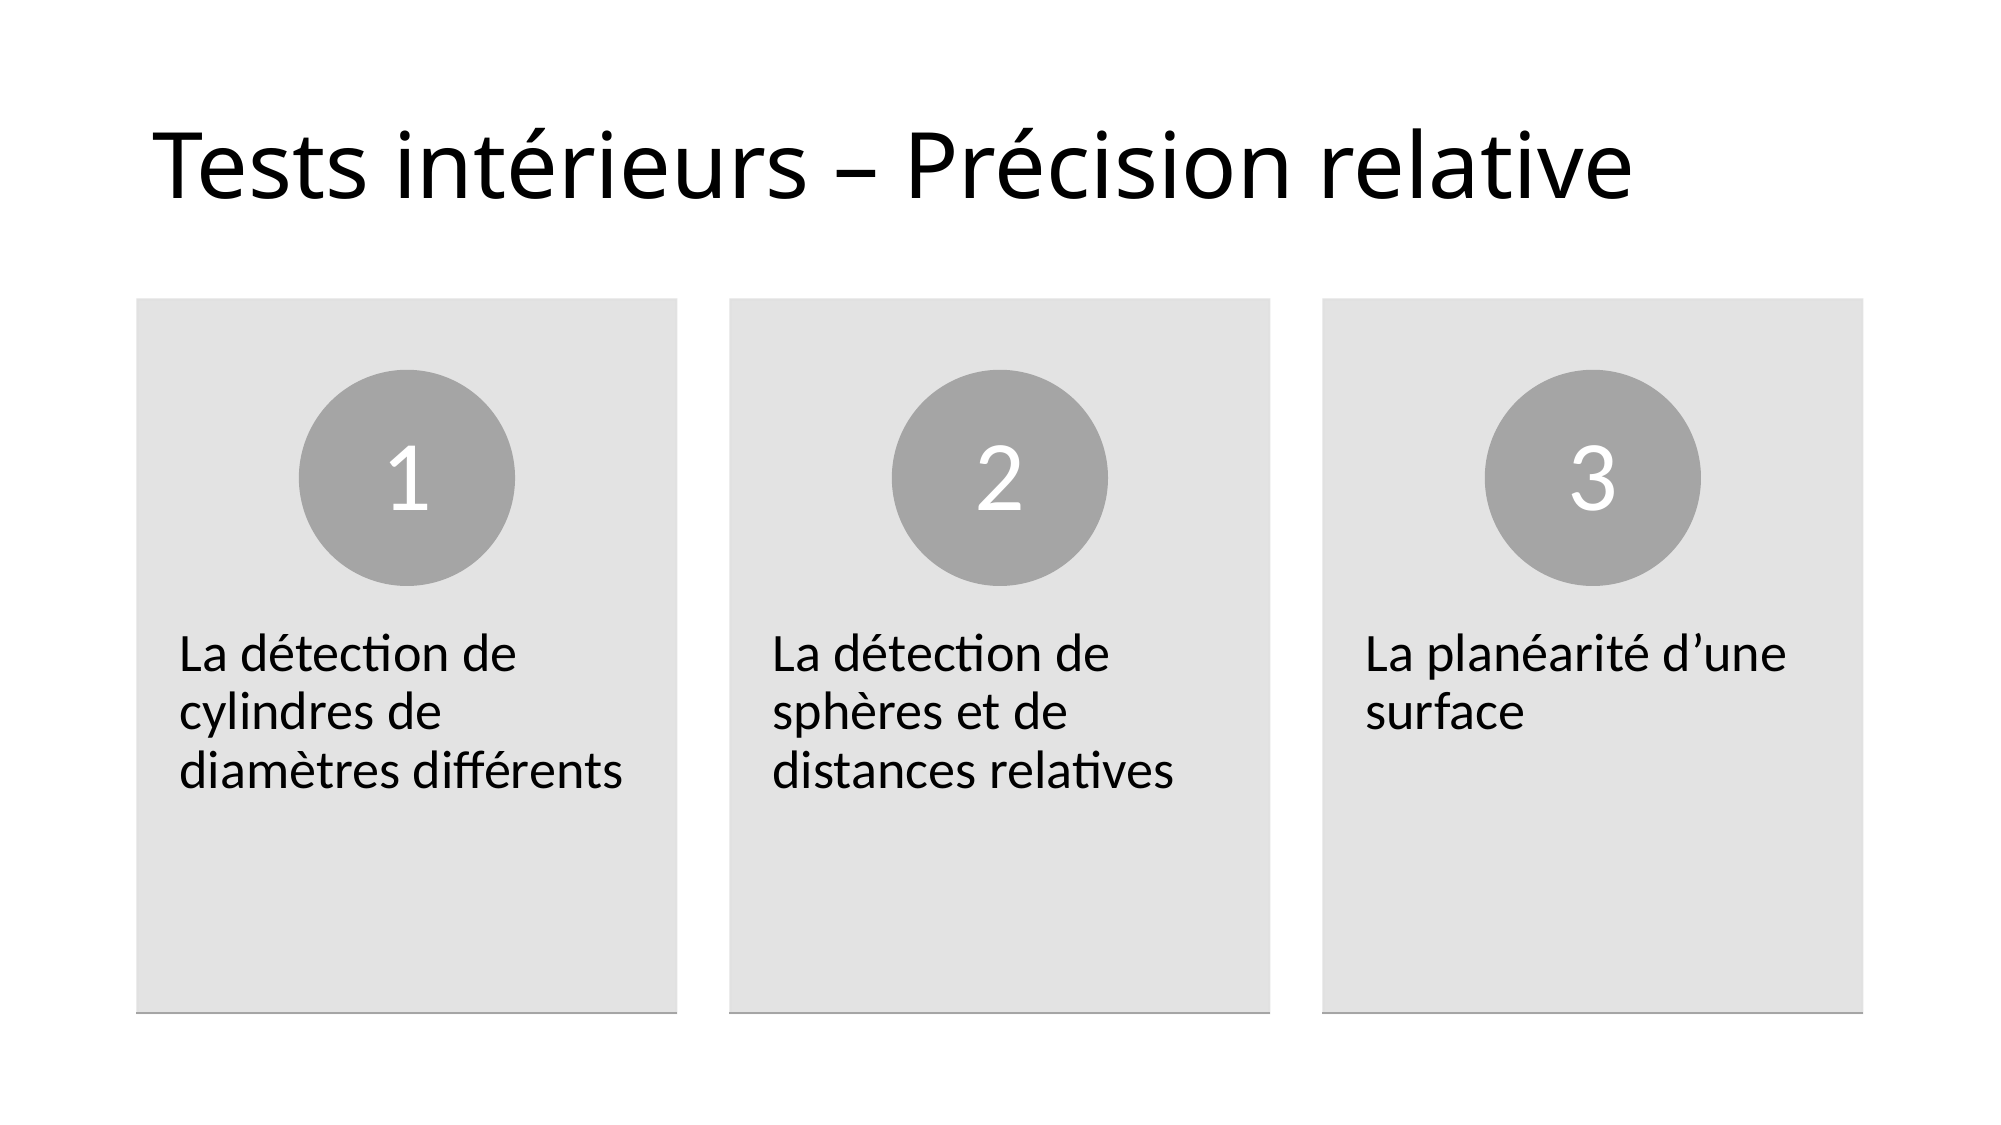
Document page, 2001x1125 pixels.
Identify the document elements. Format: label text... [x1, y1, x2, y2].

title Tests intérieurs – Précision relative [137, 59, 1863, 278]
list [137, 299, 1863, 1014]
